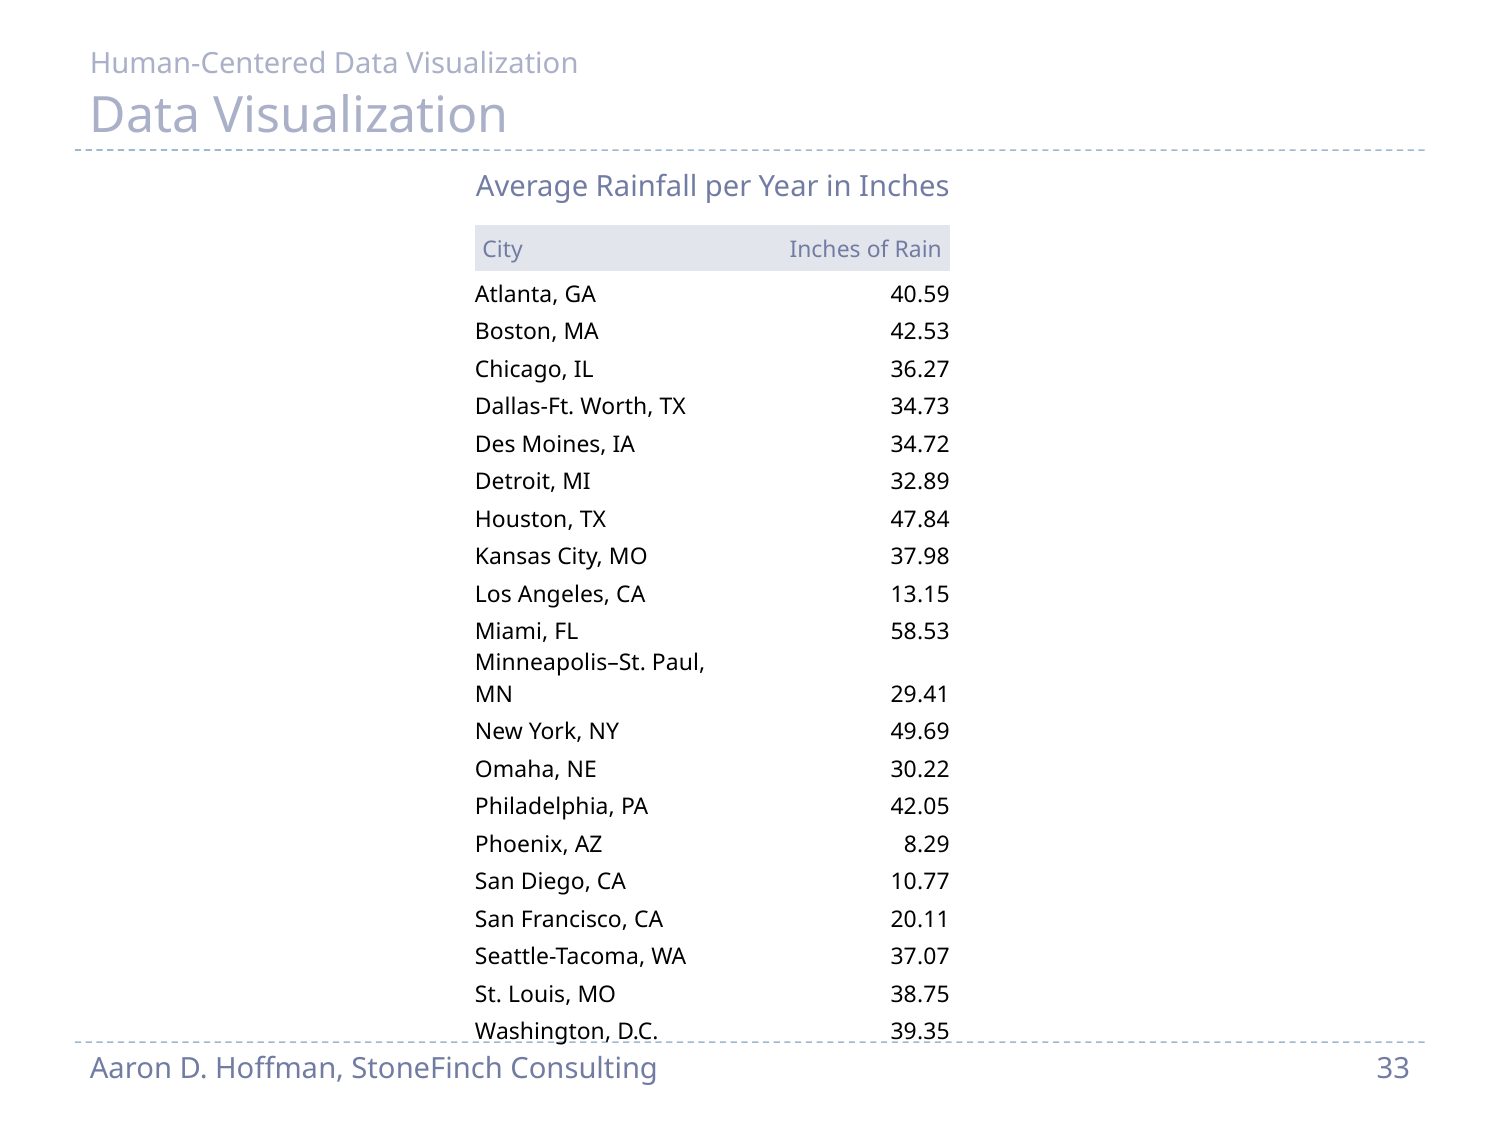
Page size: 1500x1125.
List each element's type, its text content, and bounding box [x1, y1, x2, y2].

table_cell Kansas City, MO [475, 534, 750, 571]
slide_number 33 [1312, 1042, 1425, 1103]
table_cell 10.77 [750, 859, 950, 896]
table_cell Atlanta, GA [475, 271, 750, 309]
table_cell 37.07 [750, 934, 950, 971]
table_cell Los Angeles, CA [475, 571, 750, 609]
table_cell Phoenix, AZ [475, 821, 750, 859]
table_cell Boston, MA [475, 309, 750, 346]
table_cell 29.41 [750, 646, 950, 709]
text_box Average Rainfall per Year in Inches [460, 159, 965, 210]
table_cell Miami, FL [475, 609, 750, 646]
table_cell 32.89 [750, 459, 950, 496]
table_cell 38.75 [750, 971, 950, 1009]
table_cell Houston, TX [475, 496, 750, 534]
table_header Inches of Rain [750, 225, 950, 271]
table_cell 34.72 [750, 421, 950, 459]
table_cell Philadelphia, PA [475, 784, 750, 821]
table_cell 20.11 [750, 896, 950, 934]
table_cell Omaha, NE [475, 746, 750, 784]
table_cell 42.53 [750, 309, 950, 346]
table_cell 58.53 [750, 609, 950, 646]
table_cell Detroit, MI [475, 459, 750, 496]
table_cell 49.69 [750, 709, 950, 746]
table_cell 40.59 [750, 271, 950, 309]
table_cell 13.15 [750, 571, 950, 609]
footer Aaron D. Hoffman, StoneFinch Consulting [75, 1042, 1025, 1103]
table_cell Minneapolis–St. Paul, MN [475, 646, 750, 709]
table_cell Dallas-Ft. Worth, TX [475, 384, 750, 421]
table_cell San Francisco, CA [475, 896, 750, 934]
table_cell 39.35 [750, 1009, 950, 1046]
table_cell 30.22 [750, 746, 950, 784]
table_cell 47.84 [750, 496, 950, 534]
table_cell Seattle-Tacoma, WA [475, 934, 750, 971]
table_cell 36.27 [750, 346, 950, 384]
title Data Visualization [75, 75, 1425, 150]
table_header City [475, 225, 750, 271]
table_cell 42.05 [750, 784, 950, 821]
table_cell 8.29 [750, 821, 950, 859]
table_cell Chicago, IL [475, 346, 750, 384]
table_cell San Diego, CA [475, 859, 750, 896]
table_cell Des Moines, IA [475, 421, 750, 459]
table_cell St. Louis, MO [475, 971, 750, 1009]
table_cell Washington, D.C. [475, 1009, 750, 1046]
table_cell 37.98 [750, 534, 950, 571]
table_cell New York, NY [475, 709, 750, 746]
table_cell 34.73 [750, 384, 950, 421]
list Human-Centered Data Visualization [75, 37, 1425, 75]
